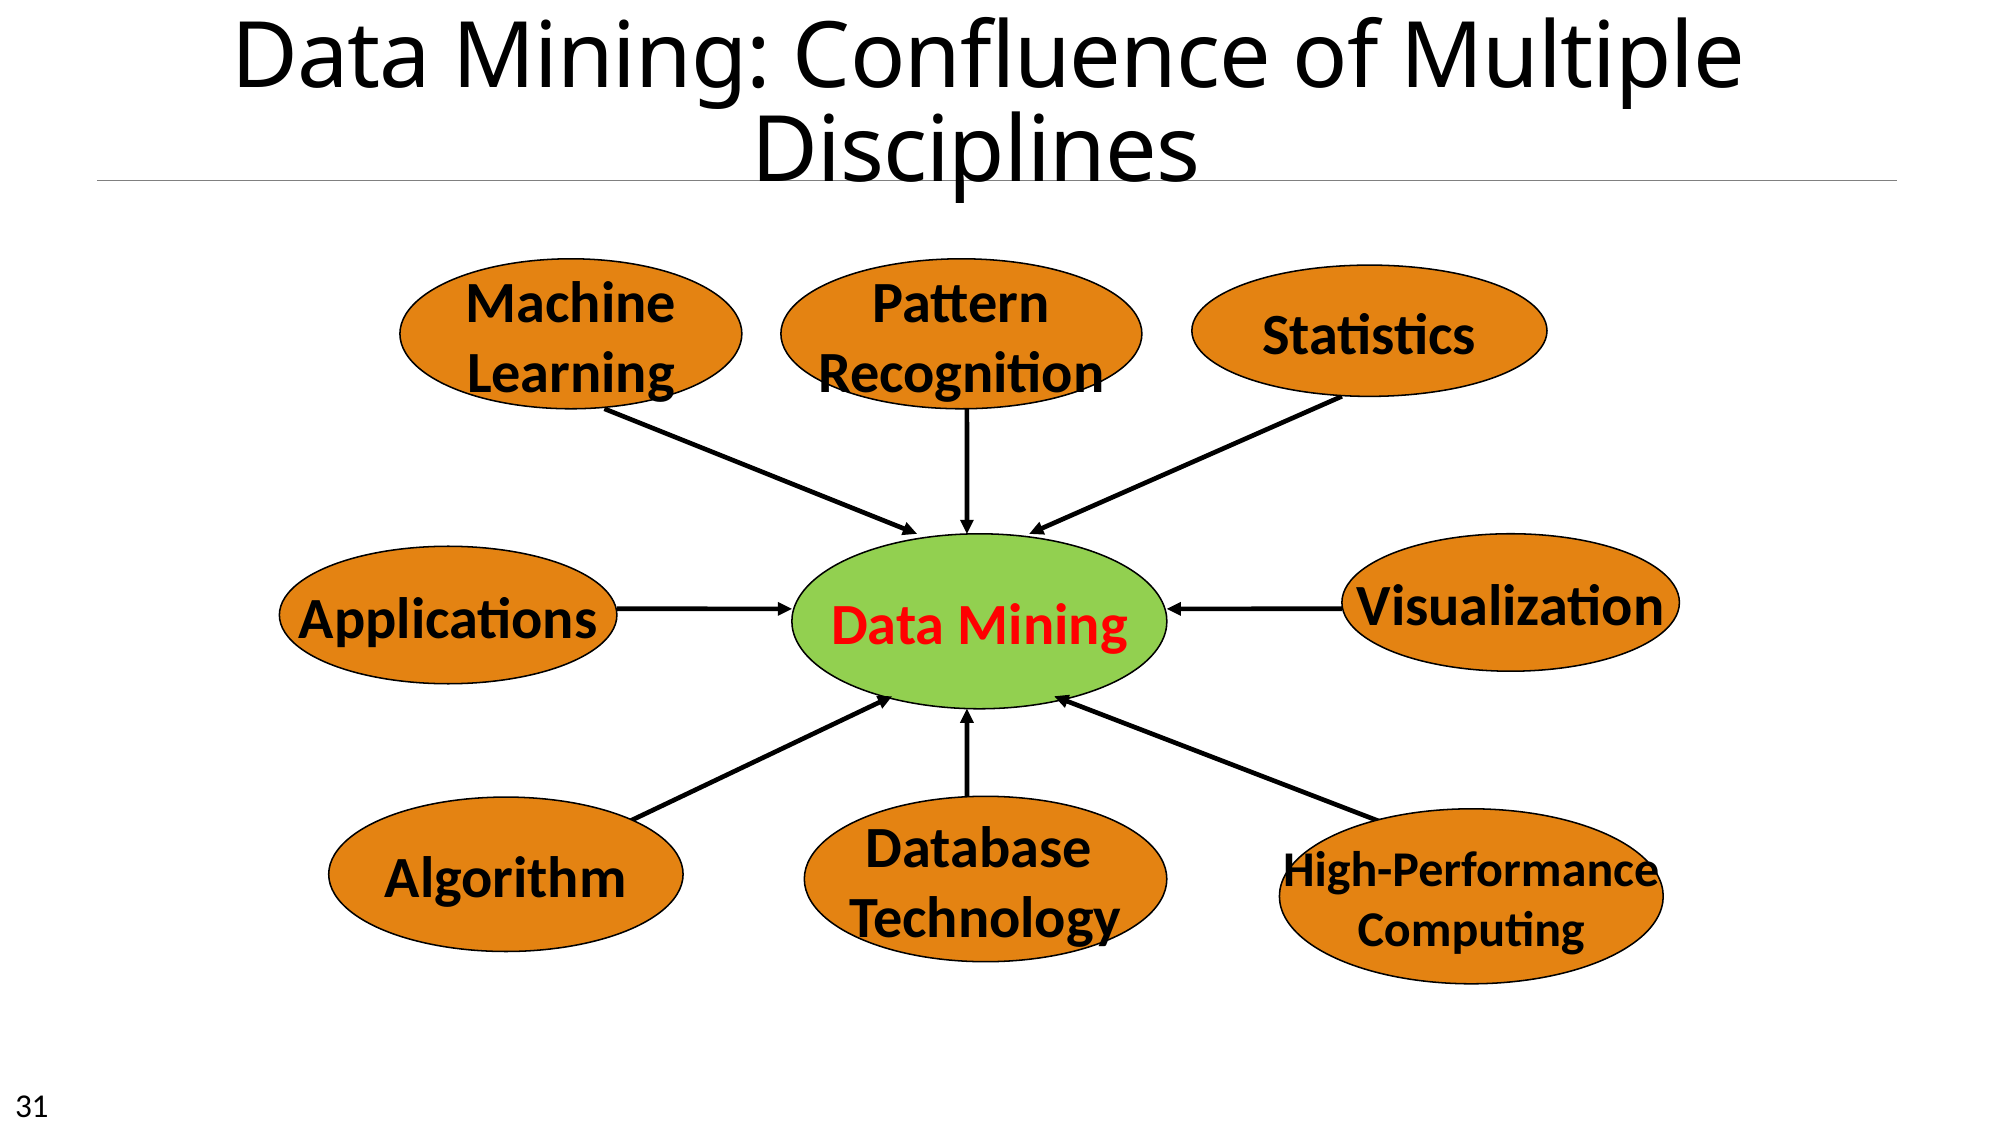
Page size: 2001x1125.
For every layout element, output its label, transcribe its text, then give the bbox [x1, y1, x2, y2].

text_box [960, 408, 974, 534]
text_box Pattern Recognition [780, 258, 1142, 409]
text_box [617, 602, 792, 616]
text_box Visualization [1341, 533, 1680, 672]
title Data Mining: Confluence of Multiple Disciplines [36, 43, 1939, 169]
text_box [604, 408, 917, 535]
text_box [633, 696, 892, 820]
text_box Database Technology [804, 796, 1167, 962]
text_box [1029, 396, 1342, 535]
text_box [1166, 602, 1342, 616]
text_box Statistics [1191, 265, 1548, 397]
text_box Algorithm [328, 797, 684, 952]
text_box Machine Learning [399, 258, 742, 409]
text_box Applications [279, 546, 617, 684]
text_box High-Performance Computing [1279, 808, 1664, 984]
text_box [1054, 694, 1377, 820]
text_box [960, 708, 974, 796]
text_box Data Mining [791, 533, 1167, 709]
